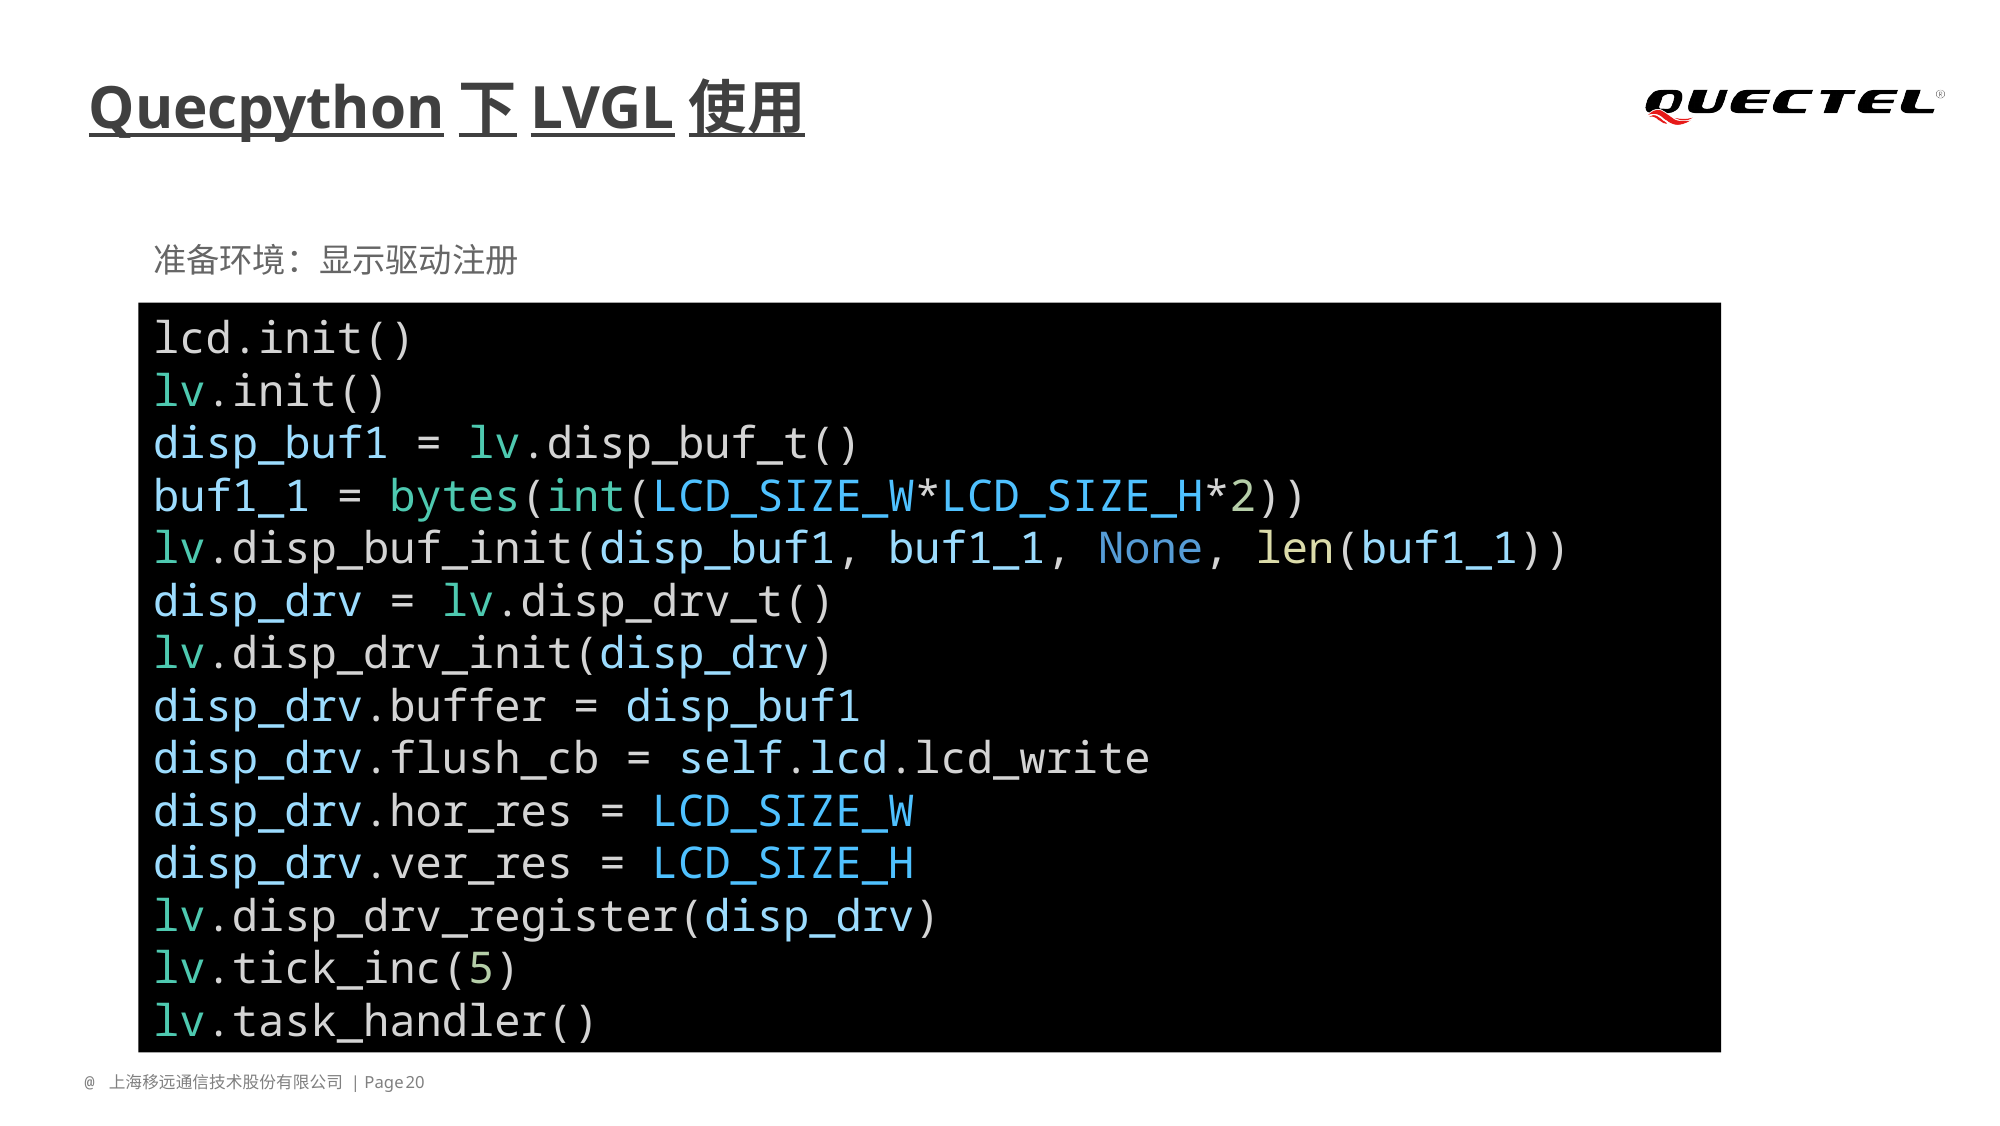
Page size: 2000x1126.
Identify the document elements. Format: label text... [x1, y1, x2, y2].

text_box lcd.init() lv.init() disp_buf1 = lv.disp_buf_t() buf1_1 = bytes(int(LCD_SIZE_W*LCD_SIZE_H*2)) lv.disp_buf_init(disp_buf1, buf1_1, None, len(buf1_1)) disp_drv = lv.disp_drv_t() lv.disp_drv_init(disp_drv) disp_drv.buffer = disp_buf1 disp_drv.flush_cb = self.lcd.lcd_write disp_drv.hor_res = LCD_SIZE_W disp_drv.ver_res = LCD_SIZE_H lv.disp_drv_register(disp_drv) lv.tick_inc(5) lv.task_handler() [138, 302, 1722, 1053]
title Quecpython下LVGL使用 [71, 81, 1887, 129]
picture [1631, 78, 1957, 133]
text_box 准备环境：显示驱动注册 [138, 231, 536, 287]
